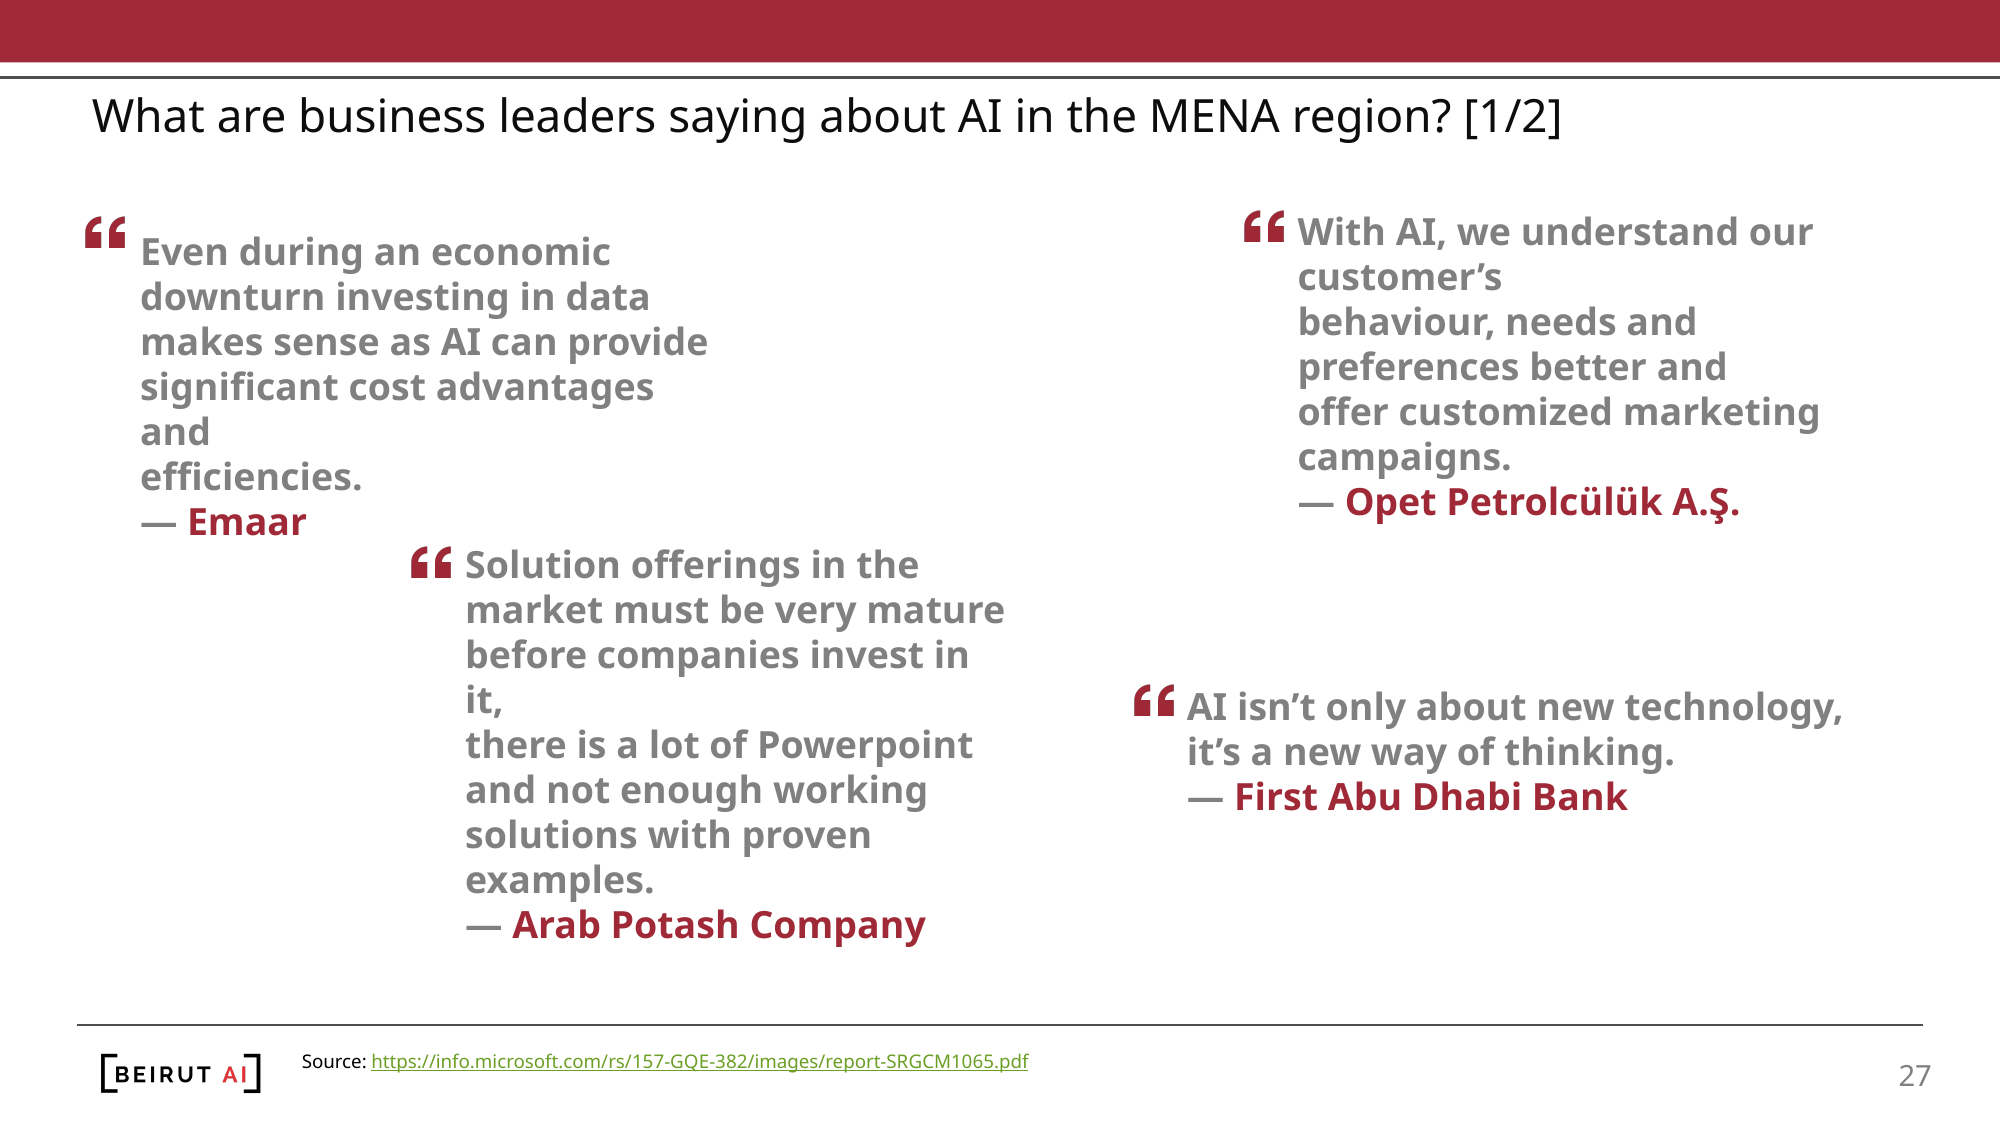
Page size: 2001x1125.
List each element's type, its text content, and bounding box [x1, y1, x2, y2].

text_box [393, 524, 1026, 913]
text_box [1116, 662, 1869, 828]
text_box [1226, 188, 1896, 534]
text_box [66, 194, 738, 509]
title What are business leaders saying about AI in the MENA region? [1/2] [76, 79, 1924, 238]
picture [43, 1005, 321, 1125]
list Source: https://info.microsoft.com/rs/157-GQE-382/images/report-SRGCM1065.pdf [286, 1041, 1246, 1087]
